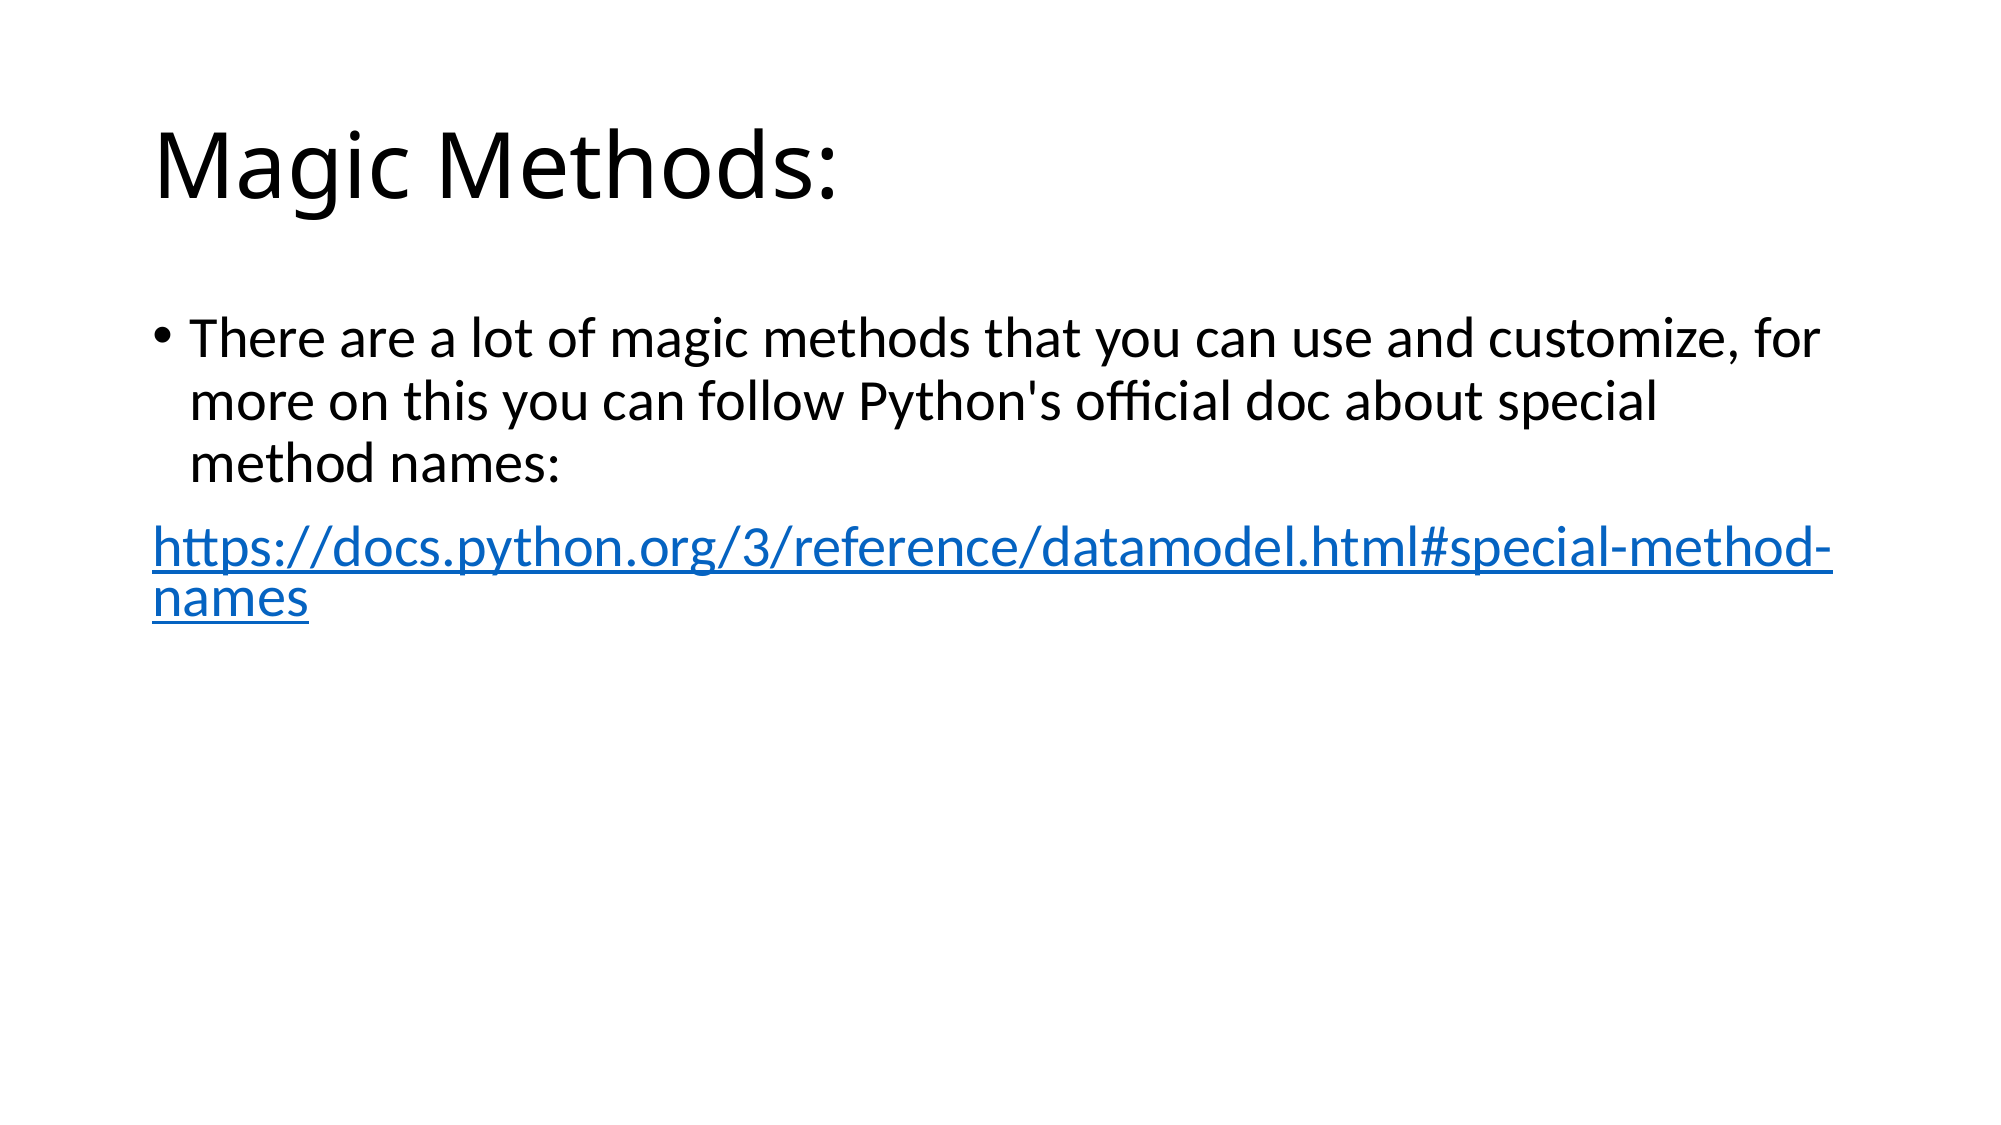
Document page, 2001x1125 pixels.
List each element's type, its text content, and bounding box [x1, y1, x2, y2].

title Magic Methods: [137, 59, 1863, 278]
list There are a lot of magic methods that you can use and customize, for more on this you can follow Python's official doc about special method names: https://docs.python.org/3/reference/datamodel.html#special-method-names [137, 299, 1863, 1014]
